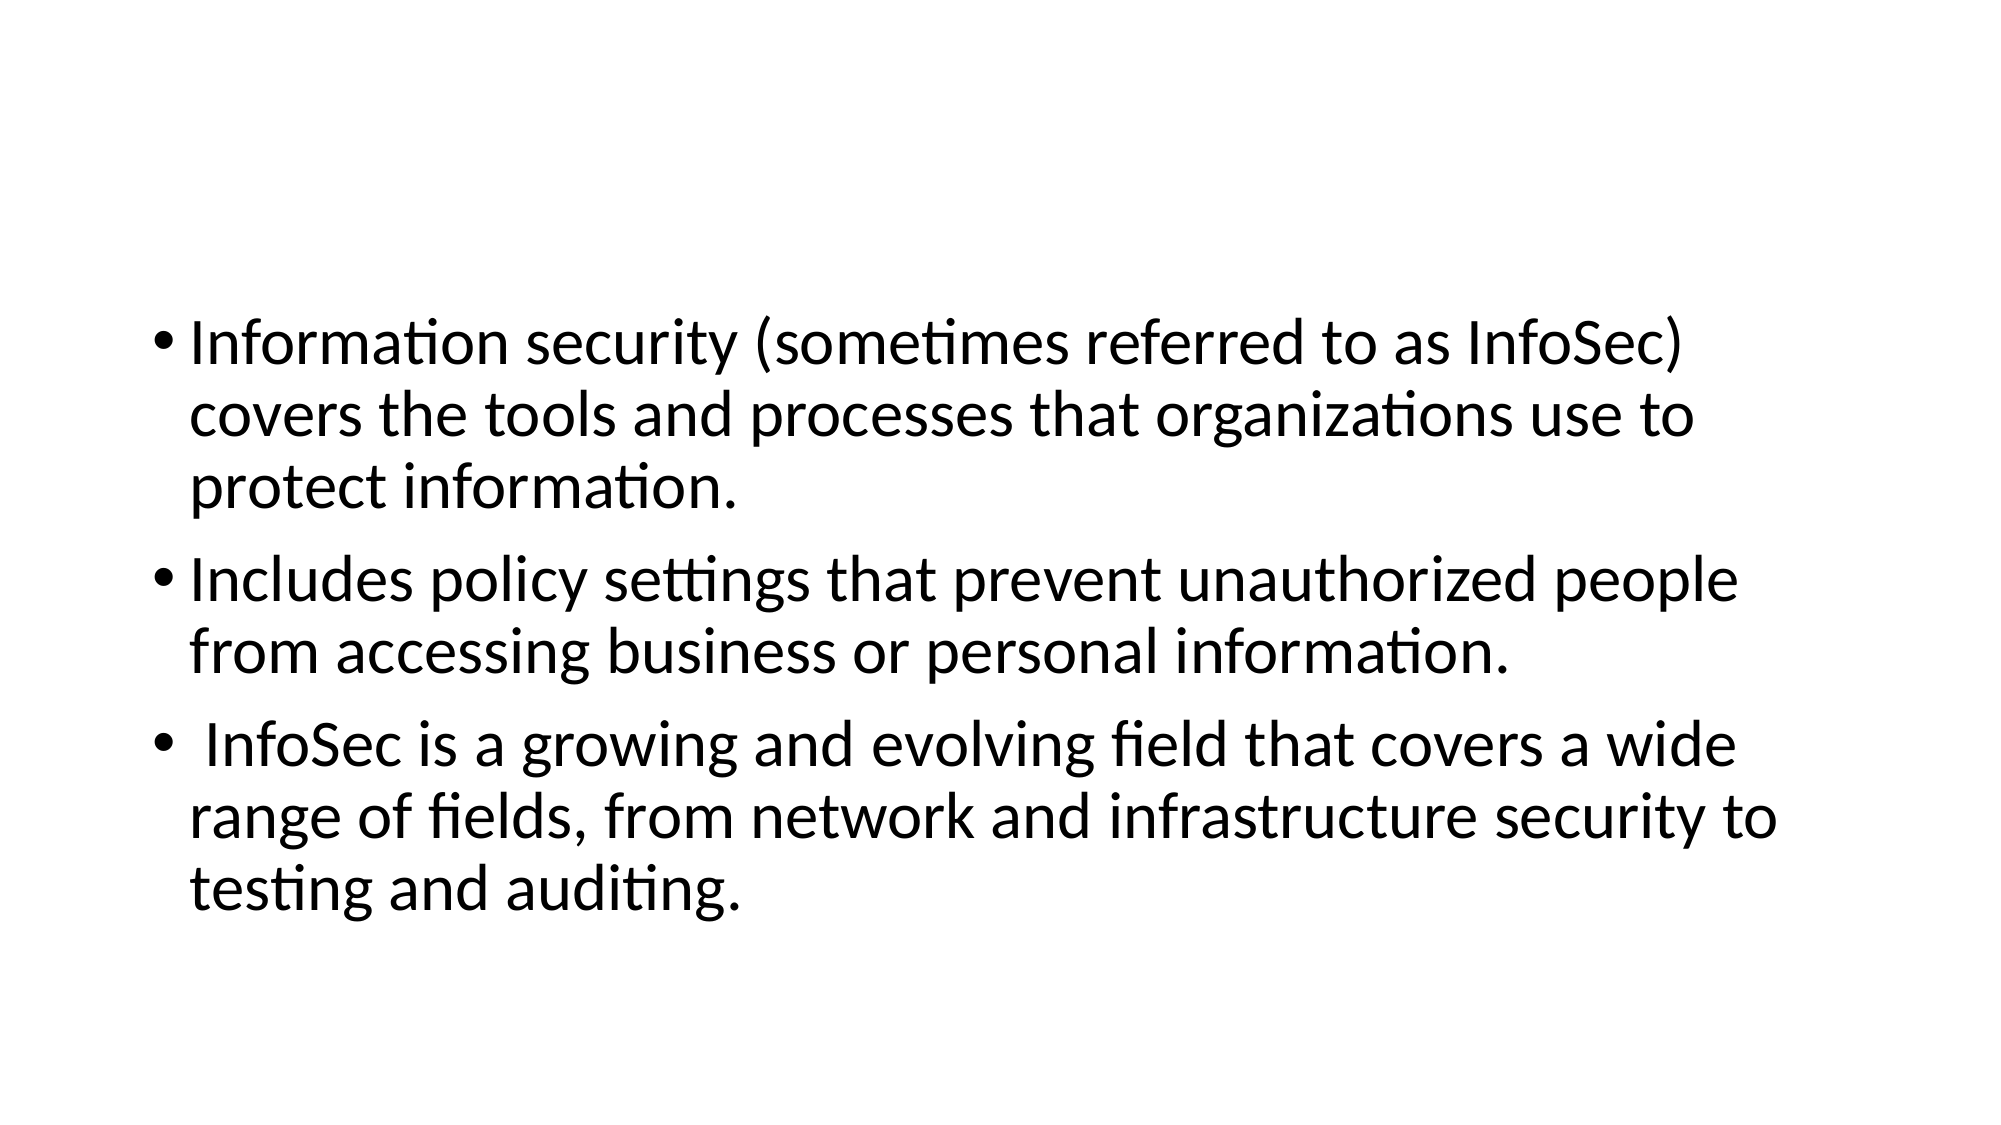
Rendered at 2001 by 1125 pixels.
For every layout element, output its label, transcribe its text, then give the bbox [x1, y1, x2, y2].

list Information security (sometimes referred to as InfoSec) covers the tools and processes that organizations use to protect information. Includes policy settings that prevent unauthorized people from accessing business or personal information. InfoSec is a growing and evolving field that covers a wide range of fields, from network and infrastructure security to testing and auditing. [137, 299, 1863, 1014]
